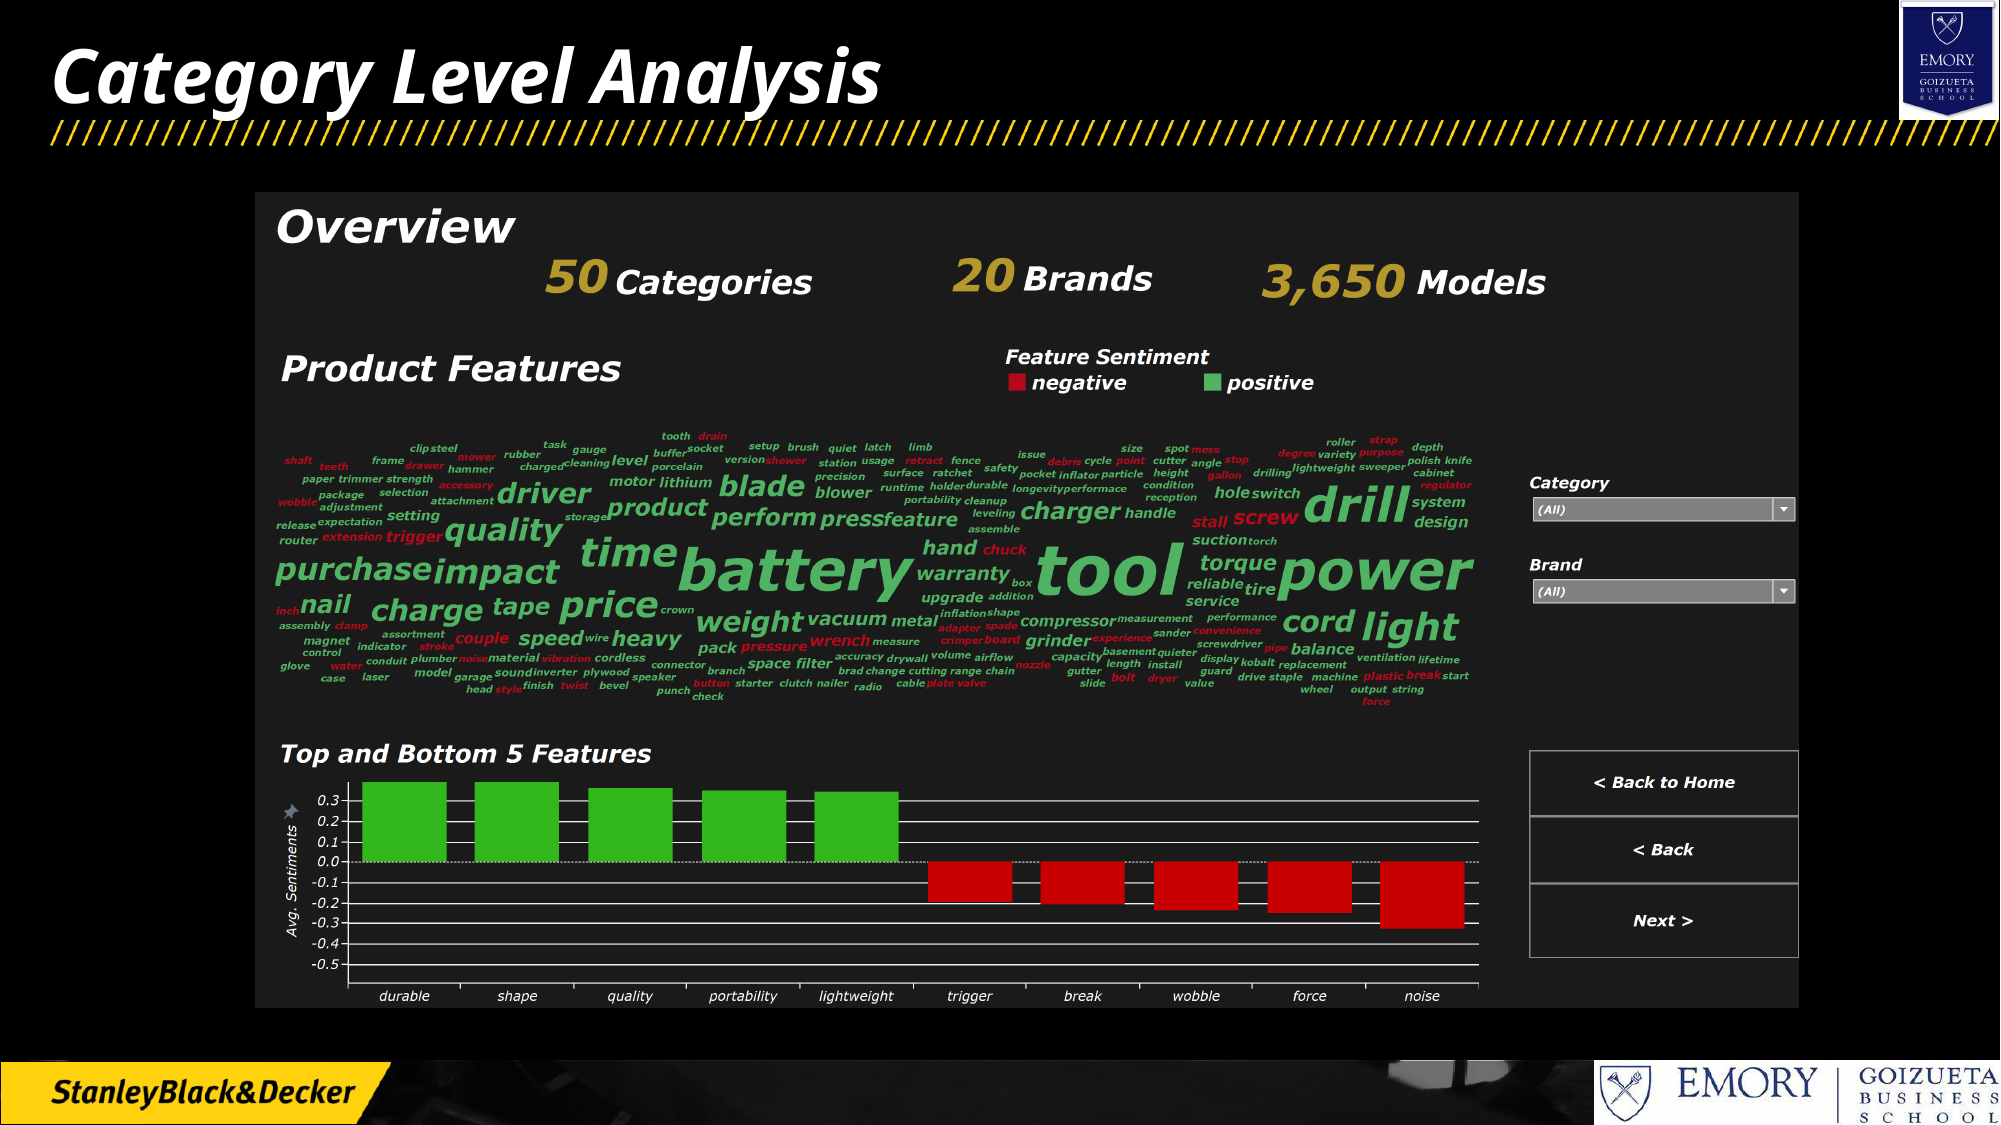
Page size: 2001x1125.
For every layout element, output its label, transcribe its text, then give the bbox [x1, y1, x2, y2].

picture [1760, 0, 2000, 146]
picture [1594, 1060, 2001, 1125]
title Category Level Analysis [35, 9, 1760, 149]
picture [254, 192, 1799, 1008]
picture [1, 1062, 391, 1124]
